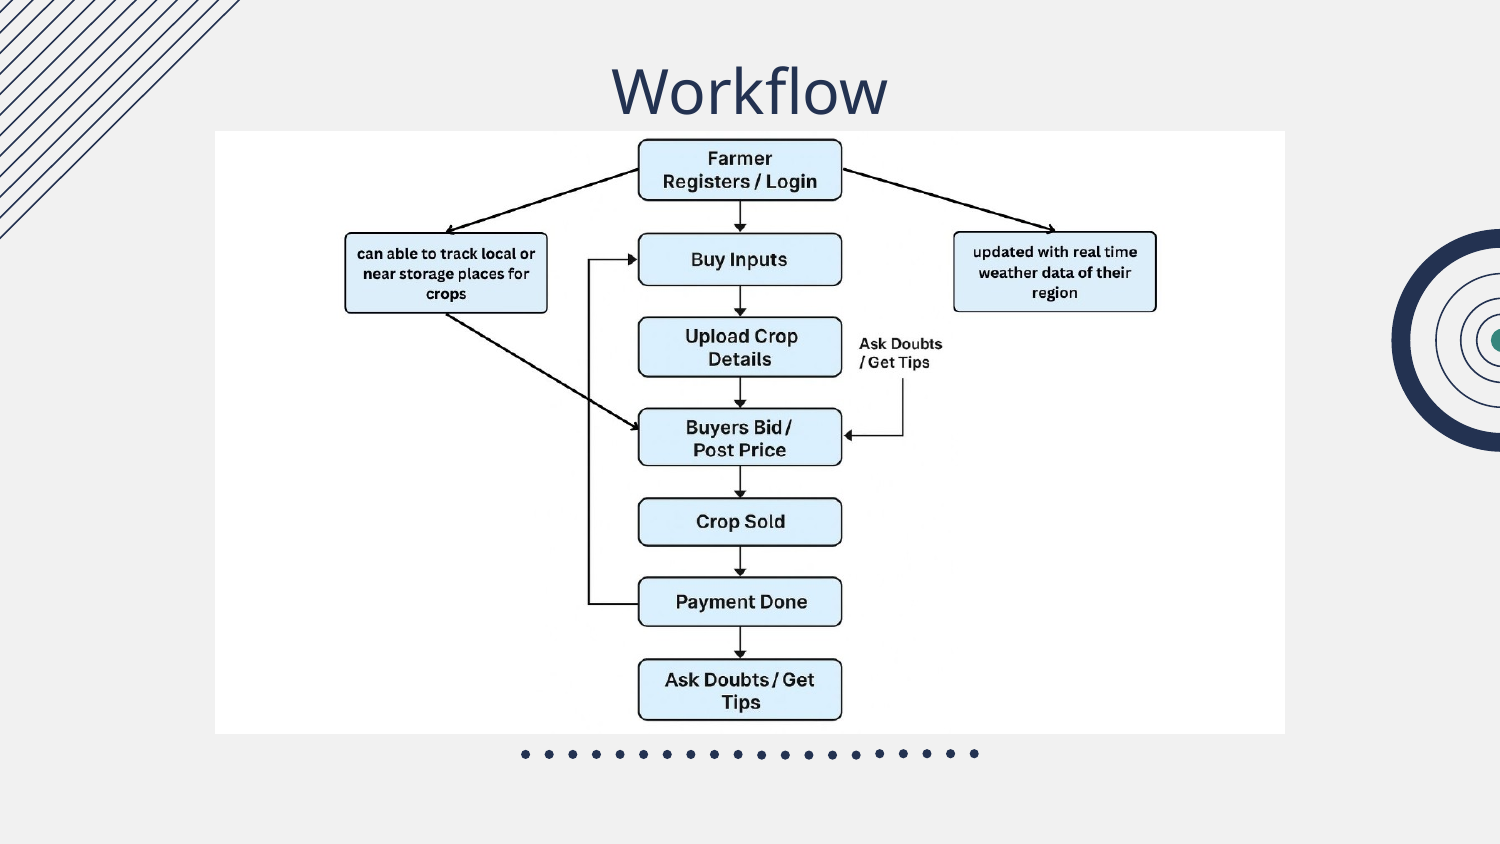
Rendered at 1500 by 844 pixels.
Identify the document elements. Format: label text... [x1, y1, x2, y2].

title Workflow [143, 37, 1357, 132]
picture [215, 131, 1285, 734]
